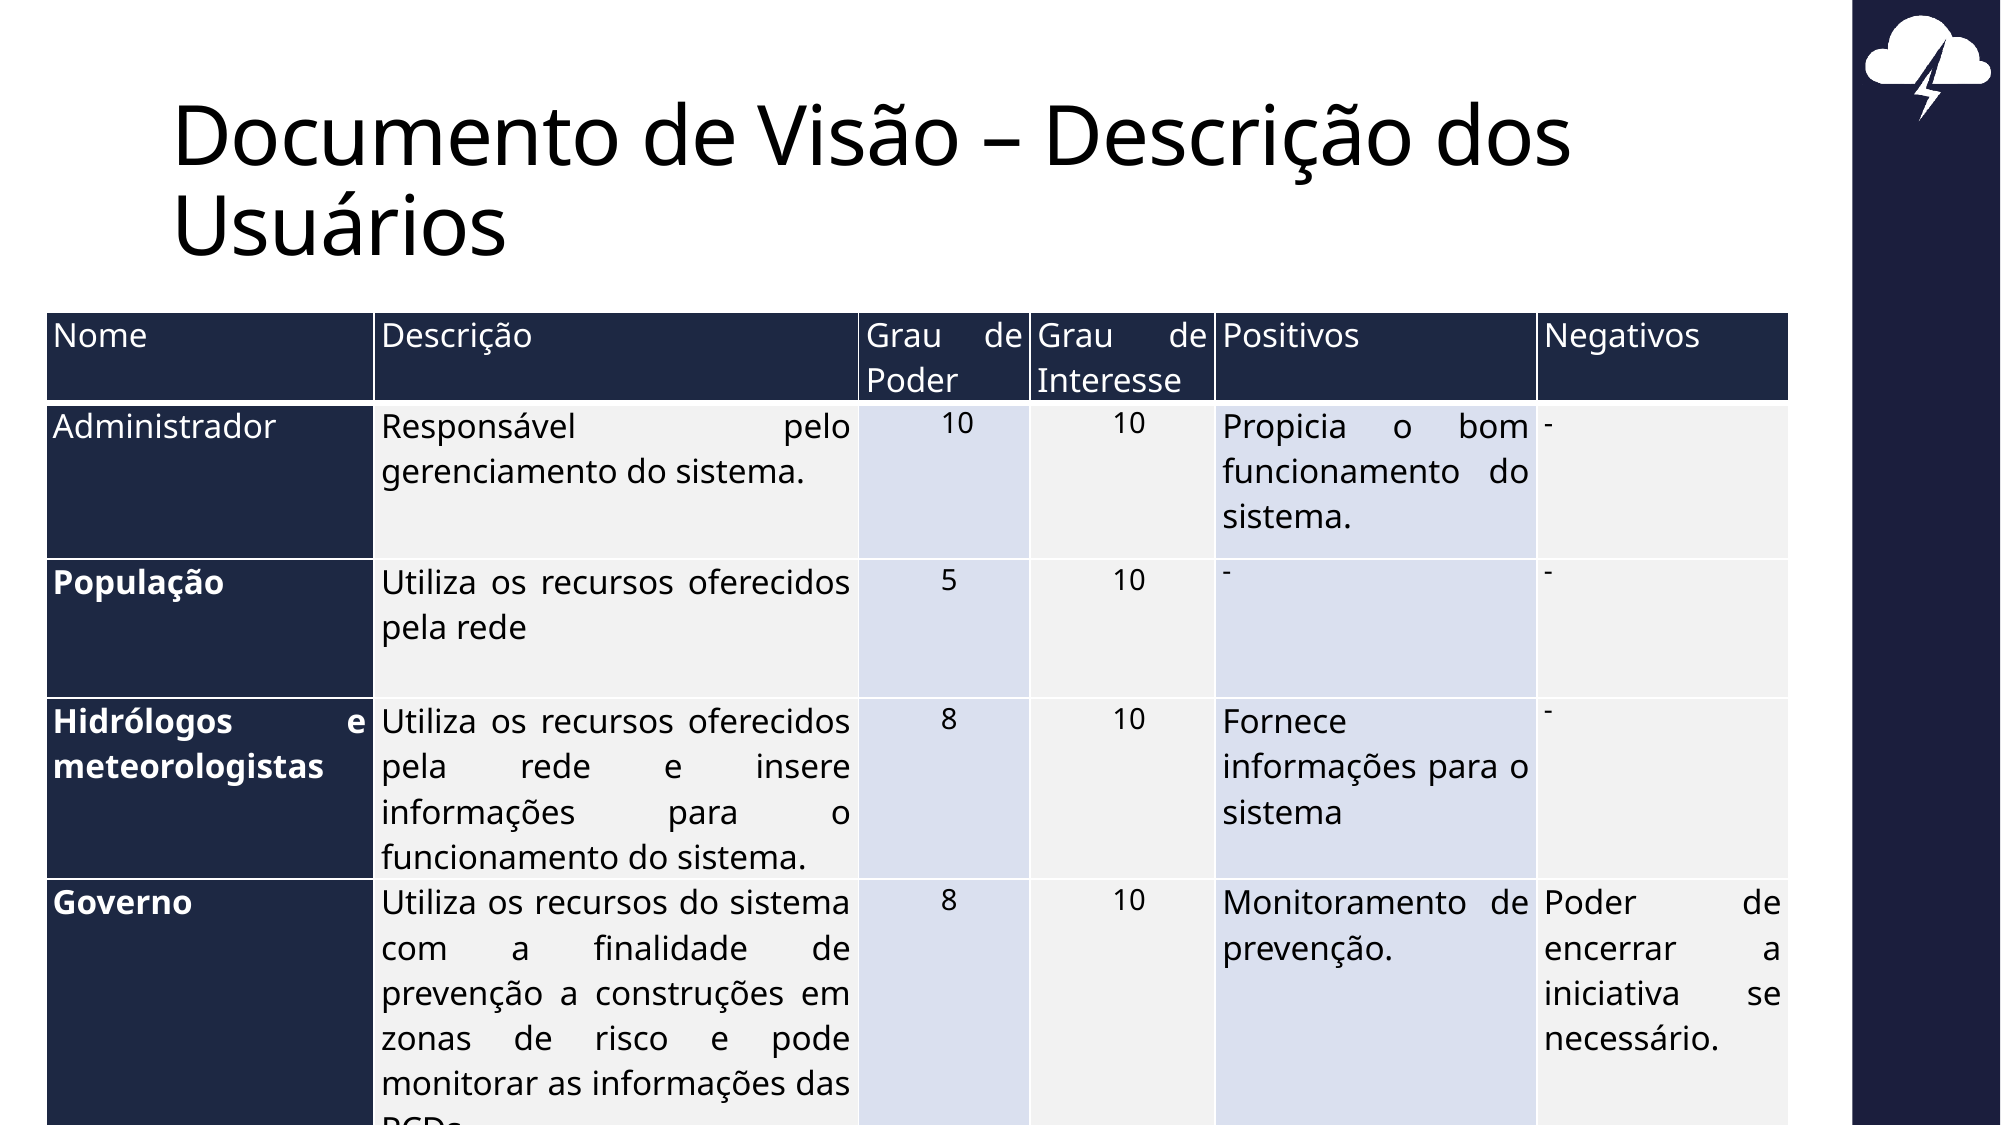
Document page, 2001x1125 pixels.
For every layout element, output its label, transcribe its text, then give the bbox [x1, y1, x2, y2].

picture [1861, 11, 1993, 126]
table_header Positivos [1216, 313, 1536, 400]
table_cell 8 [859, 880, 1029, 1125]
table_header Grau de Interesse [1031, 313, 1214, 400]
table_cell 10 [1031, 406, 1214, 558]
table_cell População [47, 560, 373, 697]
table_cell Propicia o bom funcionamento do sistema. [1216, 406, 1536, 558]
table_cell 8 [859, 699, 1029, 878]
table_cell Hidrólogos e meteorologistas [47, 699, 373, 878]
table_header Nome [47, 313, 373, 400]
table_cell Responsável pelo gerenciamento do sistema. [375, 406, 858, 558]
table_cell Utiliza os recursos oferecidos pela rede [375, 560, 858, 697]
table_cell 10 [1031, 560, 1214, 697]
table_cell 10 [859, 406, 1029, 558]
table_cell Utiliza os recursos do sistema com a finalidade de prevenção a construções em zonas de risco e pode monitorar as informações das PCDs. [375, 880, 858, 1125]
table_cell 10 [1031, 699, 1214, 878]
table_cell Governo [47, 880, 373, 1125]
table_cell Monitoramento de prevenção. [1216, 880, 1536, 1125]
table_cell Utiliza os recursos oferecidos pela rede e insere informações para o funcionamento do sistema. [375, 699, 858, 878]
table_cell 10 [1031, 880, 1214, 1125]
table_cell 5 [859, 560, 1029, 697]
table_cell - [1538, 406, 1788, 558]
table_cell Administrador [47, 406, 373, 558]
table_header Negativos [1538, 313, 1788, 400]
table_cell Poder de encerrar a iniciativa se necessário. [1538, 880, 1788, 1125]
table_header Grau de Poder [859, 313, 1029, 400]
table_header Descrição [375, 313, 858, 400]
table_cell - [1538, 560, 1788, 697]
table_cell - [1216, 560, 1536, 697]
table_cell Fornece informações para o sistema [1216, 699, 1536, 878]
title Documento de Visão – Descrição dos Usuários [156, 75, 1747, 282]
table_cell - [1538, 699, 1788, 878]
text_box [0, 0, 2000, 75]
